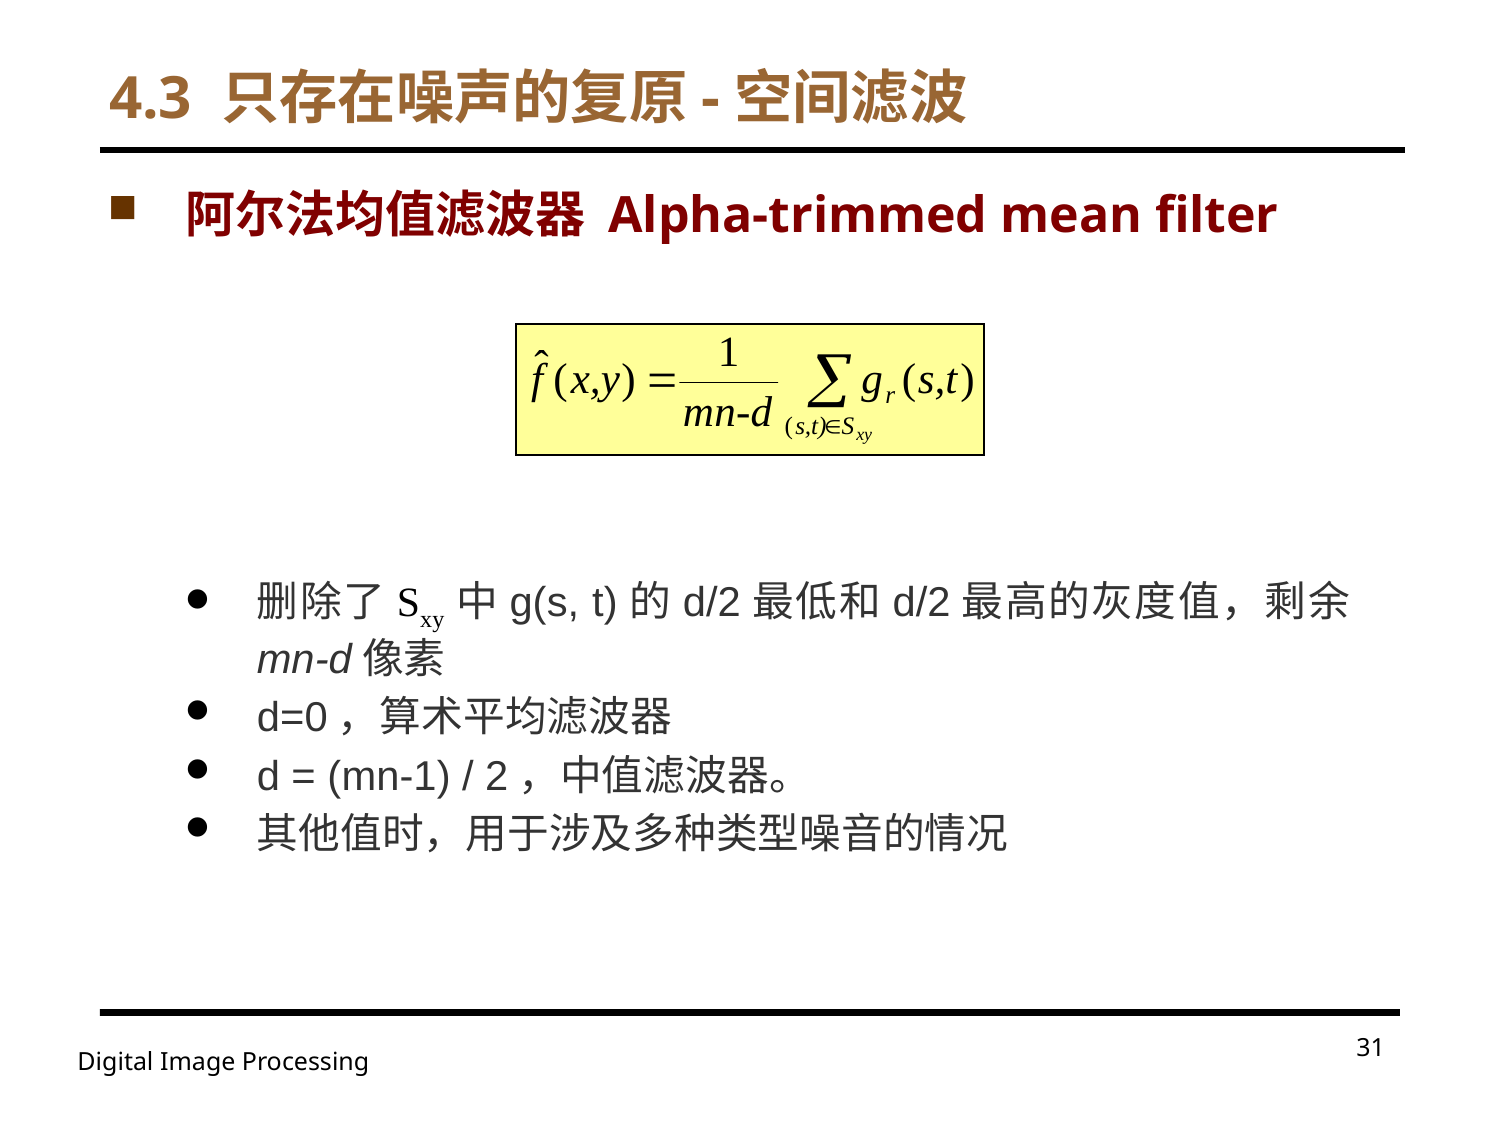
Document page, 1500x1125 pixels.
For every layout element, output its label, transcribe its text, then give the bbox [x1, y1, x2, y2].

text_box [516, 324, 984, 455]
slide_number Digital Image Processing [62, 1037, 488, 1116]
title 4.3 只存在噪声的复原-空间滤波 [94, 50, 1407, 138]
list 阿尔法均值滤波器 Alpha-trimmed mean filter 删除了Sxy中g(s, t)的d/2最低和d/2最高的灰度值，剩余mn-d像素 d=0，算术平均滤波器 d = (mn-1) / 2，中值滤波器。 其他值时，用于涉及多种类型噪音的情况 [92, 174, 1375, 988]
slide_number 31 [1074, 1024, 1400, 1103]
